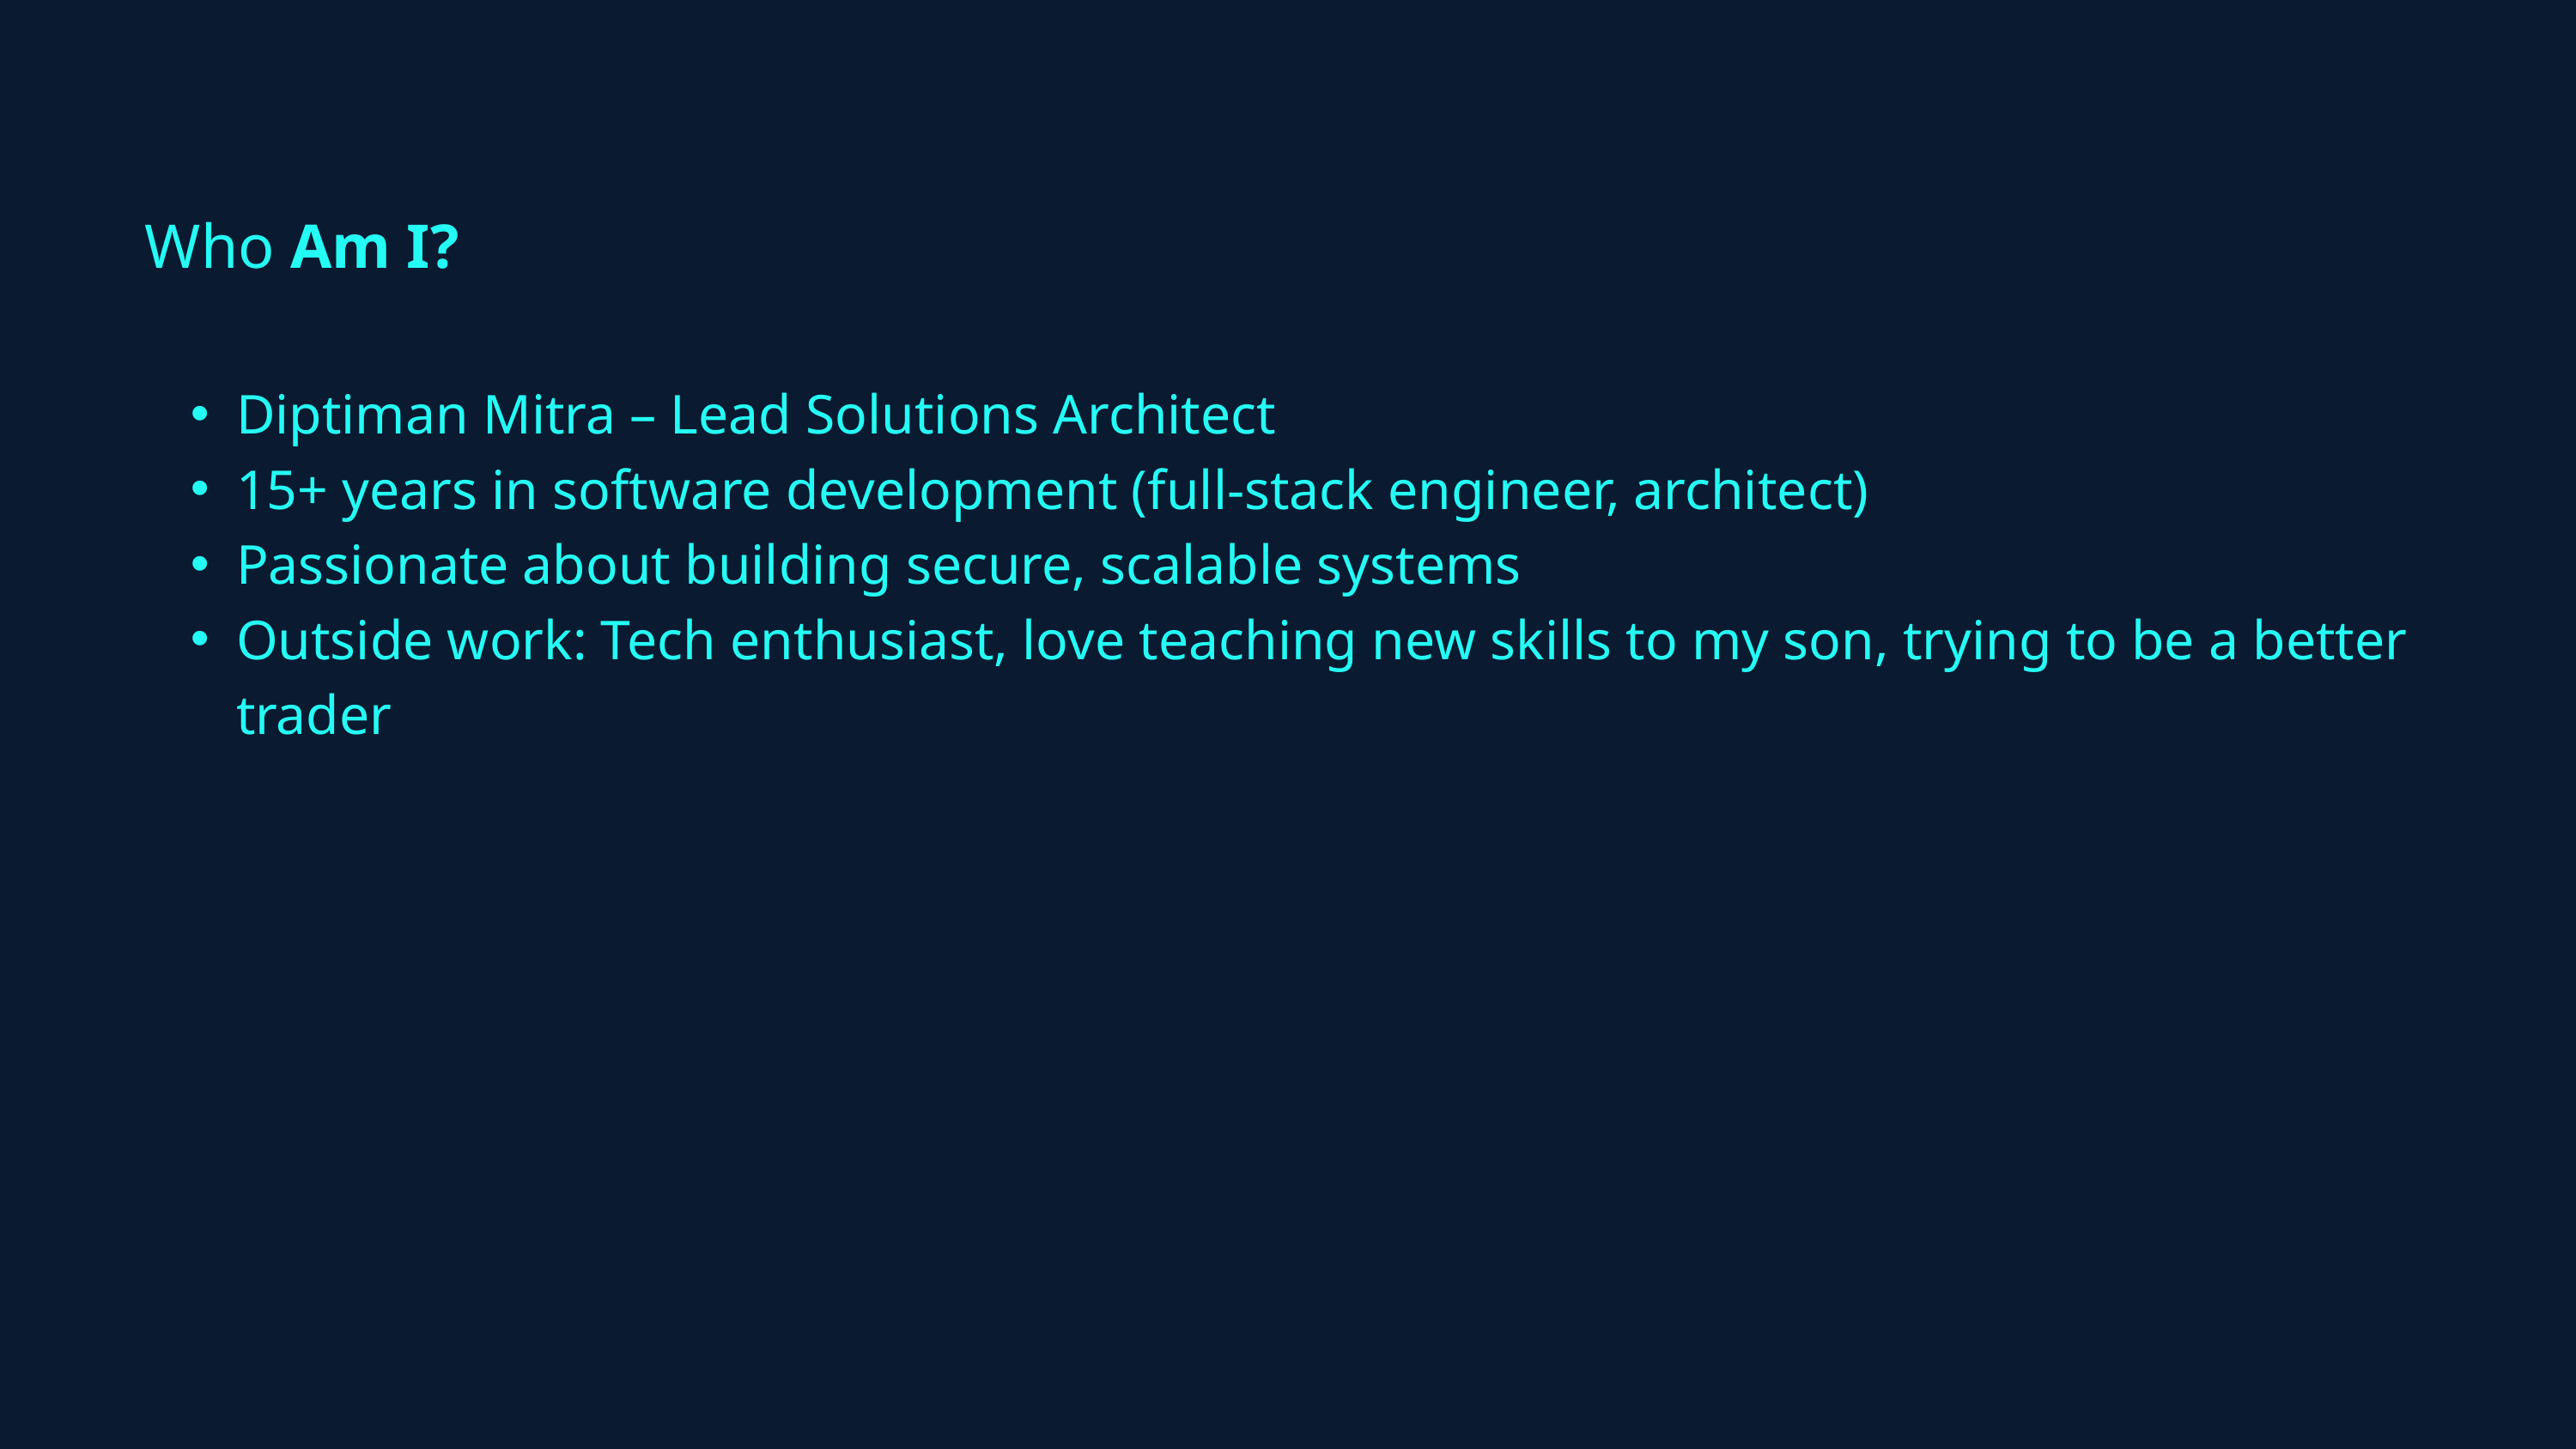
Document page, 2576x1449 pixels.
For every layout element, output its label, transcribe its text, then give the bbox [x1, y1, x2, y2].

text_box Diptiman Mitra – Lead Solutions Architect 15+ years in software development (full-stack engineer, architect) Passionate about building secure, scalable systems Outside work: Tech enthusiast, love teaching new skills to my son, trying to be a better trader [144, 369, 2576, 745]
text_box Who Am I? [144, 195, 487, 281]
